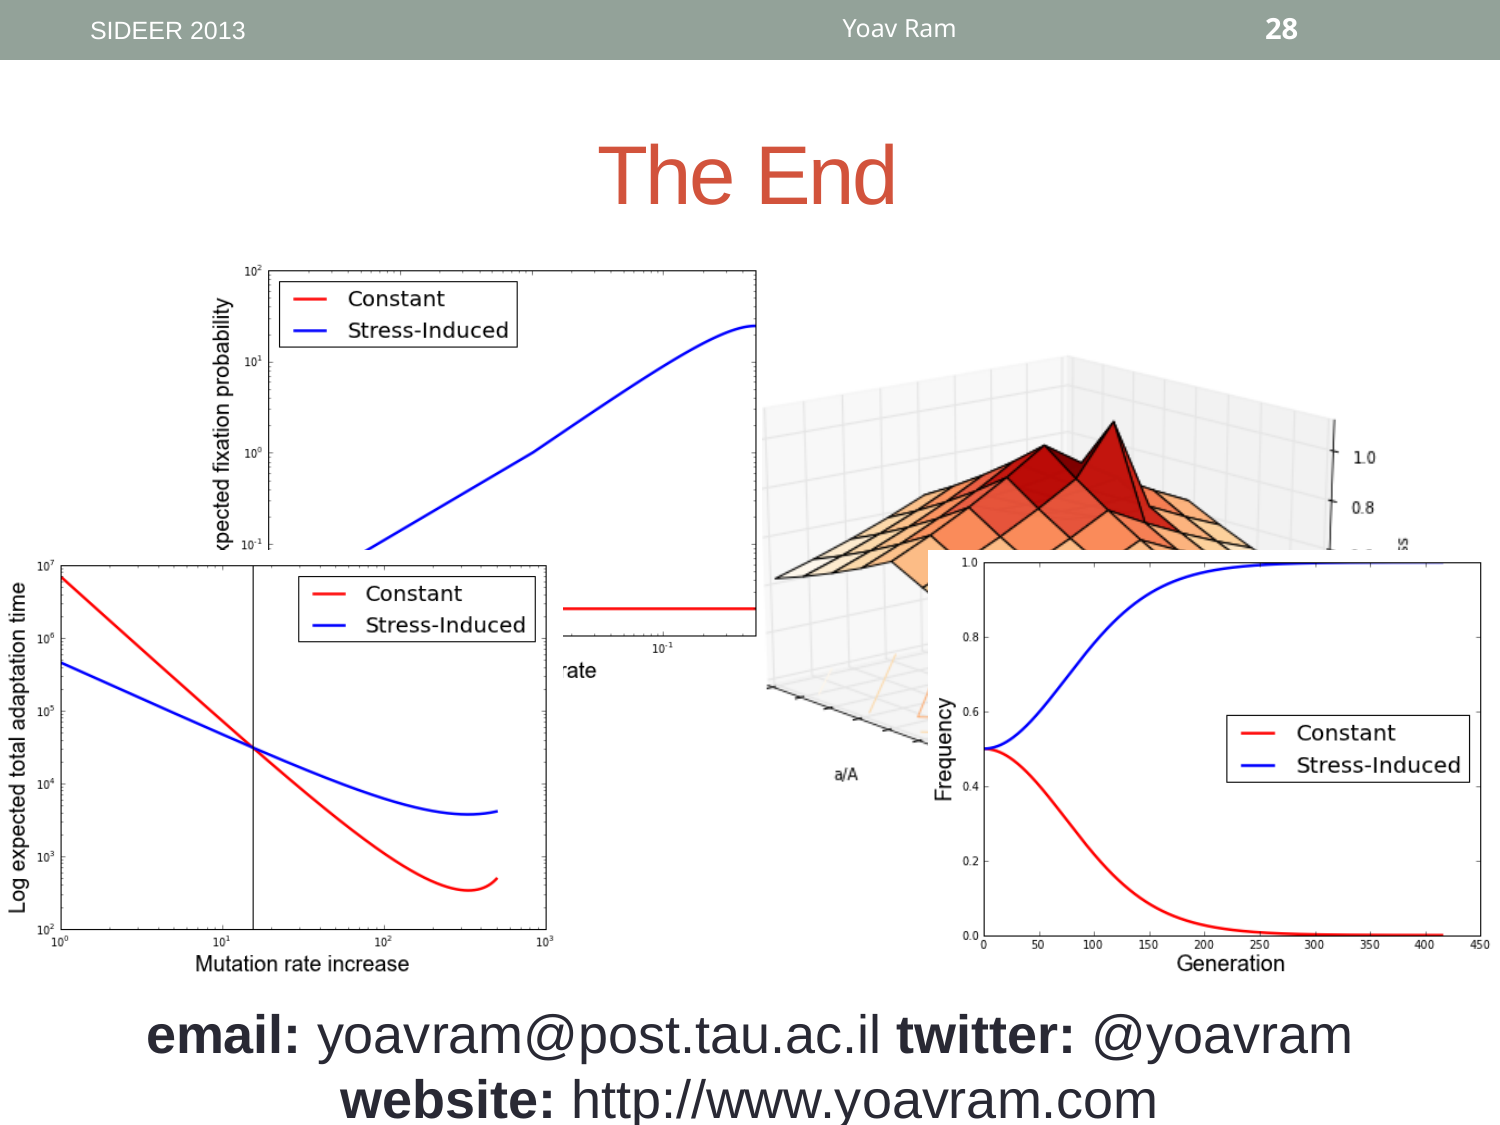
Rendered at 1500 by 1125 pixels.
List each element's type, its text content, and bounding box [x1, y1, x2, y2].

slide_number 28 [1250, 3, 1425, 57]
list email: yoavram@post.tau.ac.il twitter: @yoavram website: http://www.yoavram.com [2, 992, 1498, 1125]
footer Yoav Ram [562, 3, 1238, 57]
picture [2, 255, 1498, 979]
slide_number SIDEER 2013 [75, 3, 550, 57]
text_box The End [73, 89, 1424, 253]
